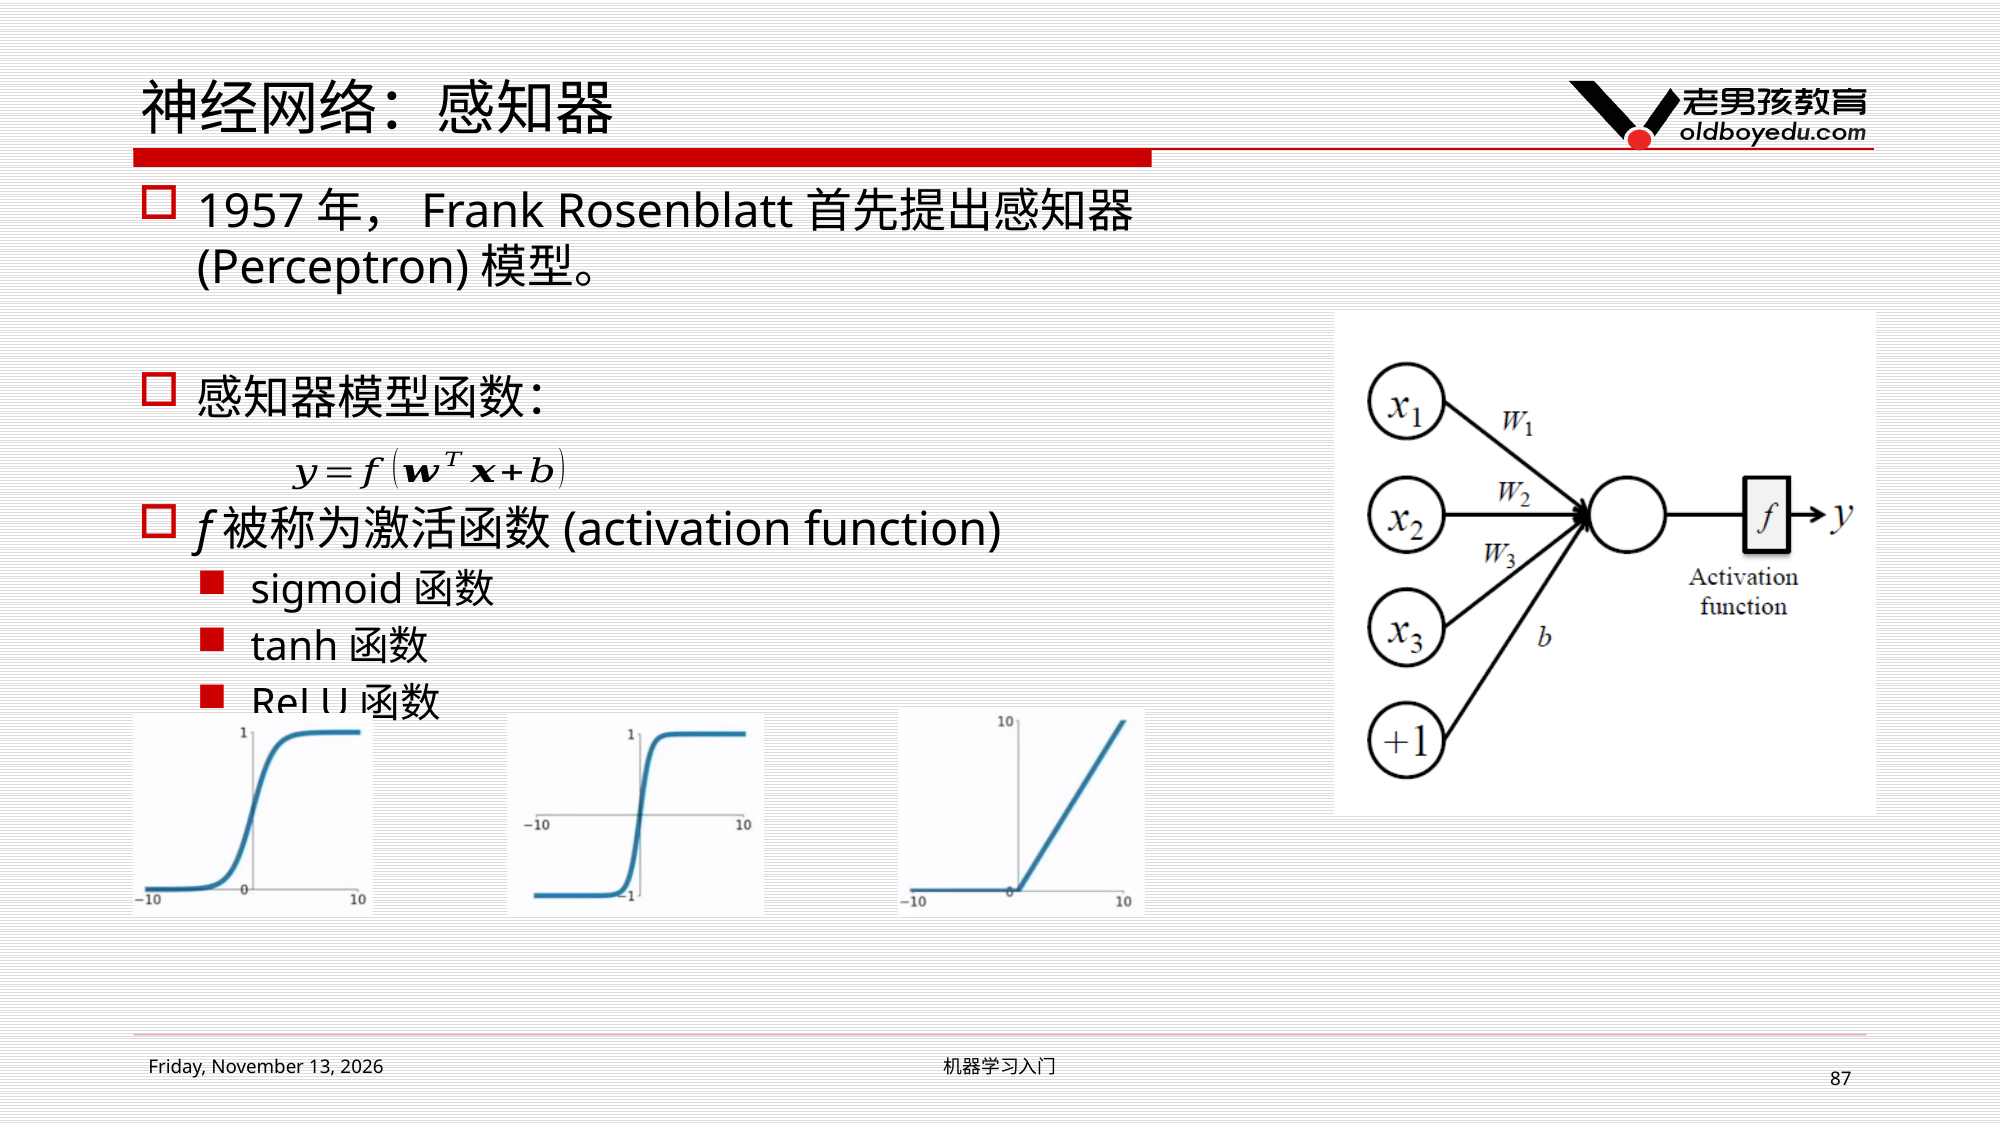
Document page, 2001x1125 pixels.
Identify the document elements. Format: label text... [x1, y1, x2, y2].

list 1957年，Frank Rosenblatt首先提出感知器(Perceptron)模型。 感知器模型函数： f被称为激活函数(activation function) sigmoid函数 tanh函数 ReLU函数 [123, 172, 1317, 988]
slide_number 87 [1433, 1058, 1867, 1103]
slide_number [133, 1046, 567, 1103]
picture [133, 713, 373, 915]
picture [898, 707, 1145, 915]
picture [1334, 310, 1876, 815]
picture [507, 713, 764, 915]
title 神经网络：感知器 [125, 50, 1876, 149]
footer 机器学习入门 [683, 1046, 1317, 1103]
